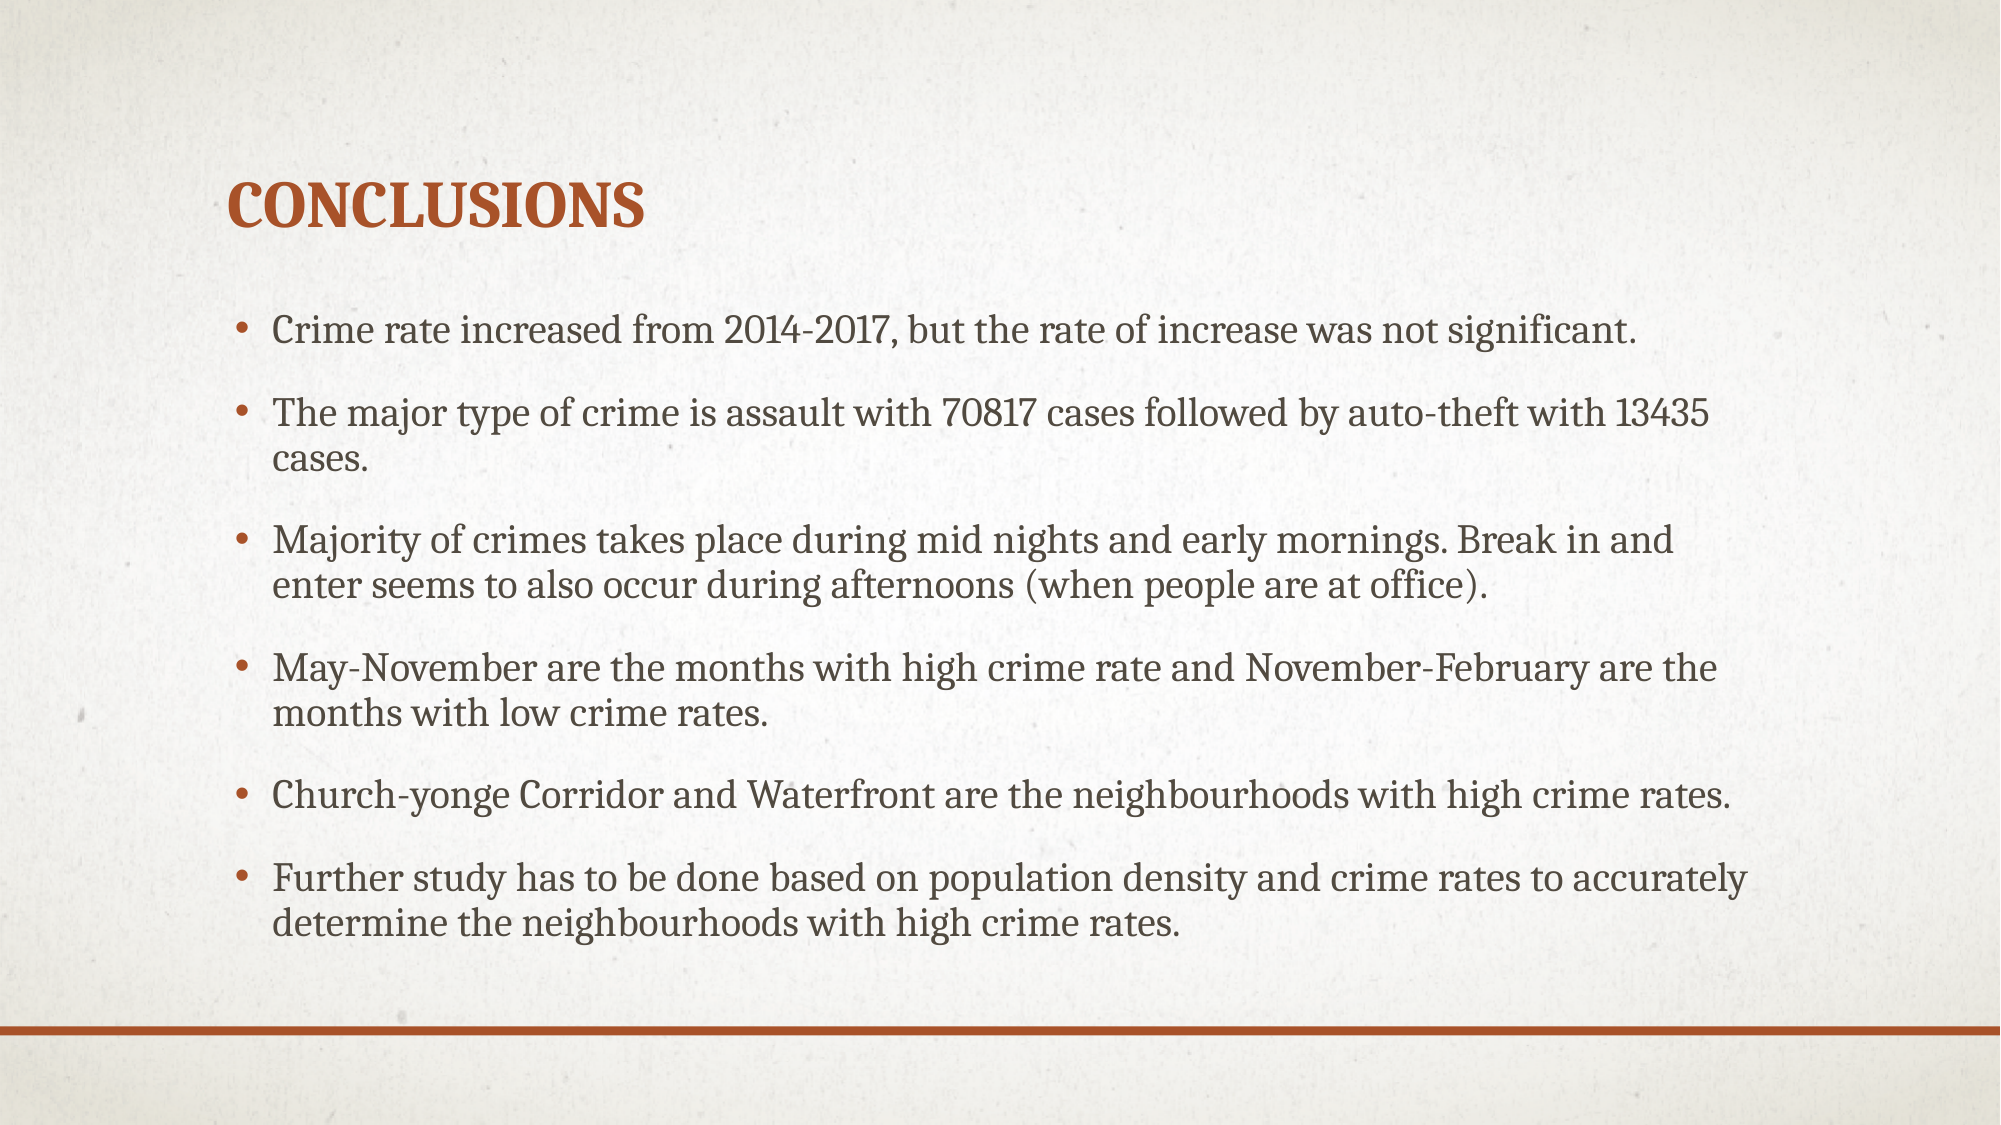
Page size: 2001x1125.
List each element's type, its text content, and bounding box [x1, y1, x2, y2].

title Conclusions [212, 62, 1788, 250]
picture [0, 0, 2001, 1125]
list Crime rate increased from 2014-2017, but the rate of increase was not significant. The major type of crime is assault with 70817 cases followed by auto-theft with 13435 cases. Majority of crimes takes place during mid nights and early mornings. Break in and enter seems to also occur during afternoons (when people are at office). May-November are the months with high crime rate and November-February are the months with low crime rates. Church-yonge Corridor and Waterfront are the neighbourhoods with high crime rates. Further study has to be done based on population density and crime rates to accurately determine the neighbourhoods with high crime rates. [212, 299, 1788, 975]
